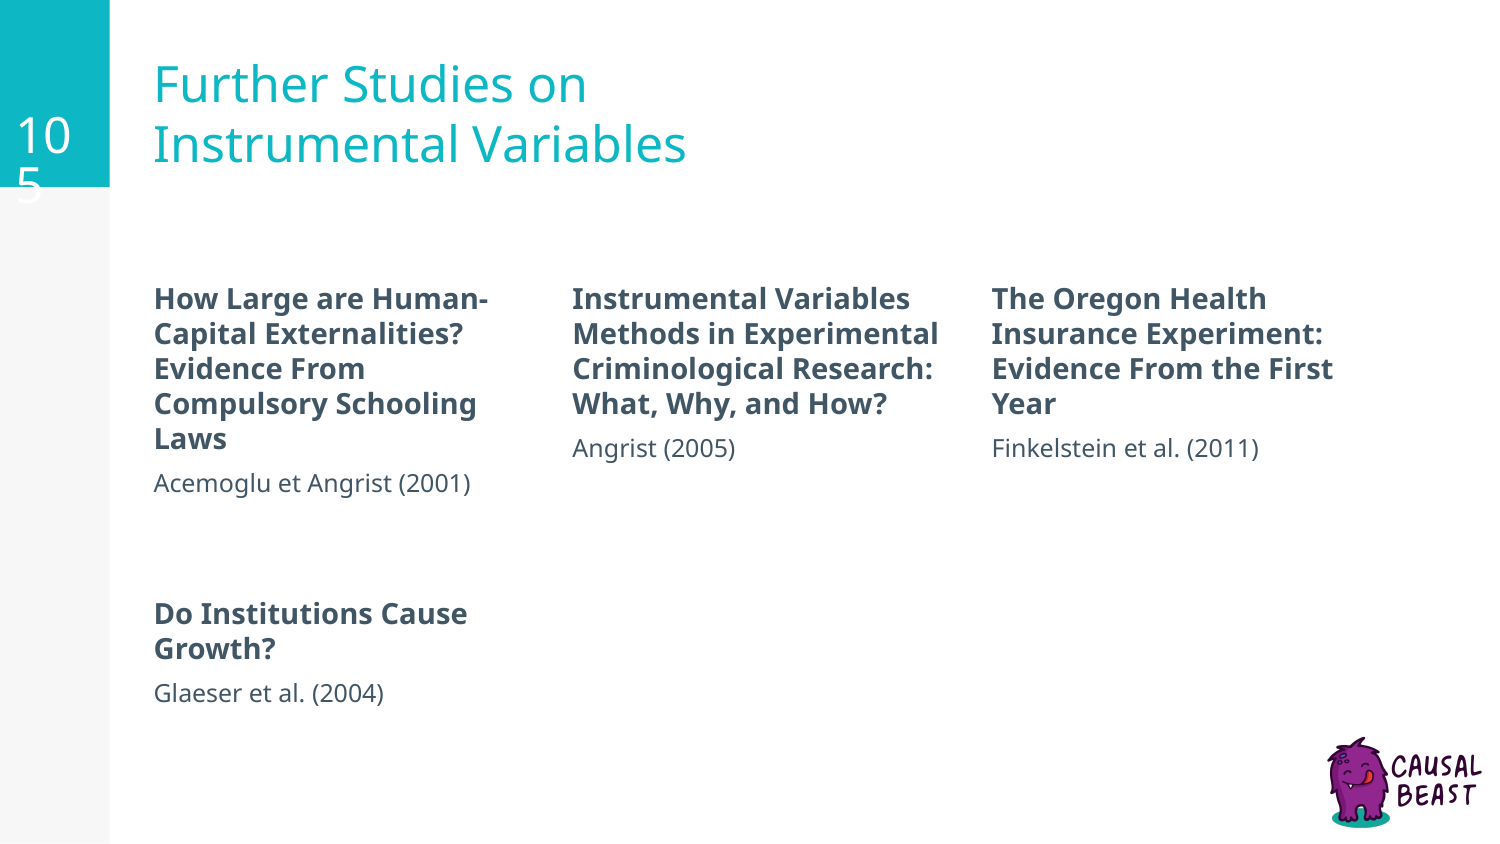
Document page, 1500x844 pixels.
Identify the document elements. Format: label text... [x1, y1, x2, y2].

list Instrumental Variables Methods in Experimental Criminological Research: What, Why, and How? Angrist (2005) [557, 265, 957, 480]
title Further Studies on Instrumental Variables [138, 0, 722, 188]
picture [1304, 722, 1500, 842]
list How Large are Human-Capital Externalities? Evidence From Compulsory Schooling Laws Acemoglu et Angrist (2001) Do Institutions Cause Growth? Glaeser et al. (2004) [138, 265, 538, 480]
slide_number ‹#› [0, 0, 110, 187]
list The Oregon Health Insurance Experiment: Evidence From the First Year Finkelstein et al. (2011) [976, 265, 1376, 480]
